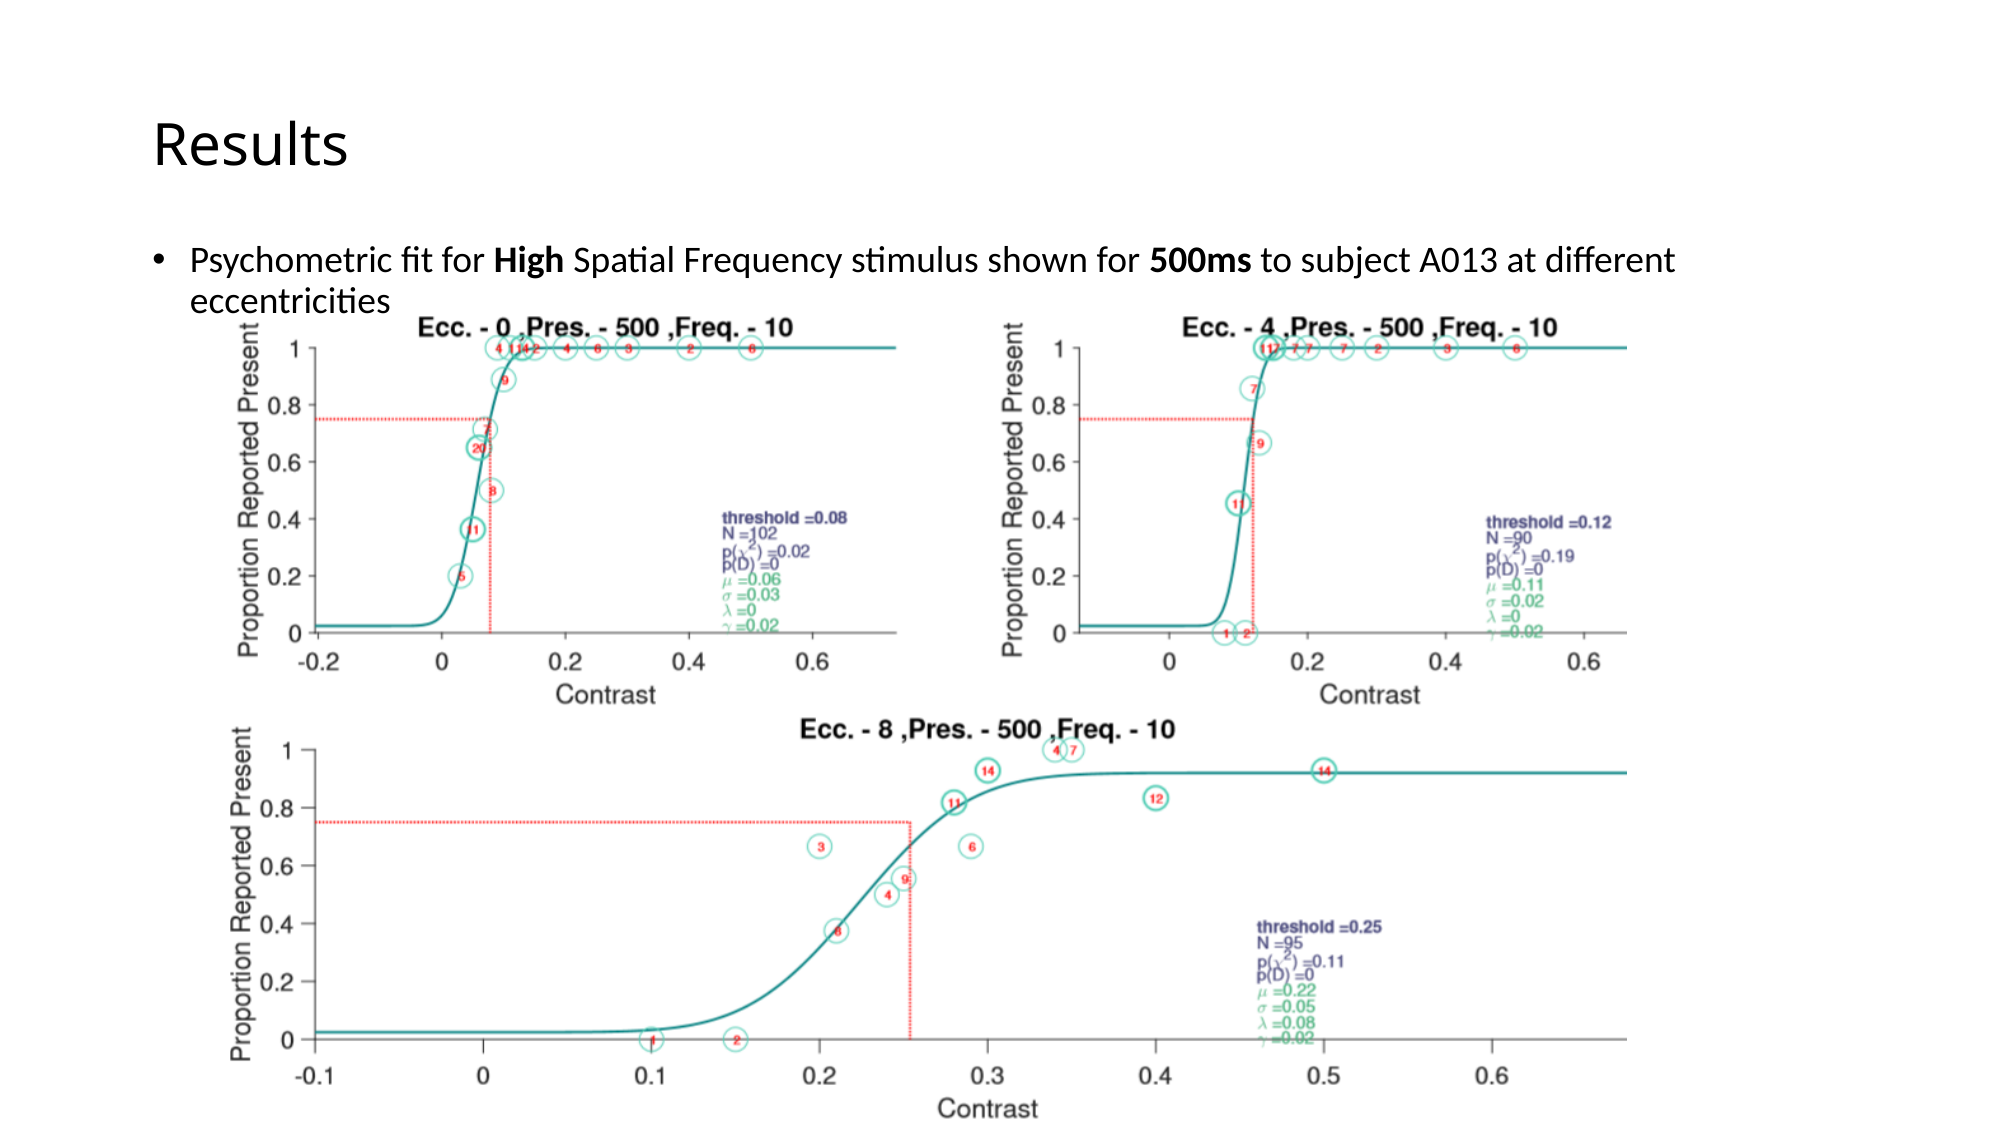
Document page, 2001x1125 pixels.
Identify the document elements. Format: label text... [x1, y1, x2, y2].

picture [230, 314, 1627, 1125]
title Results [137, 38, 1863, 233]
list Psychometric fit for High Spatial Frequency stimulus shown for 500ms to subject A013 at different eccentricities [137, 233, 1863, 947]
